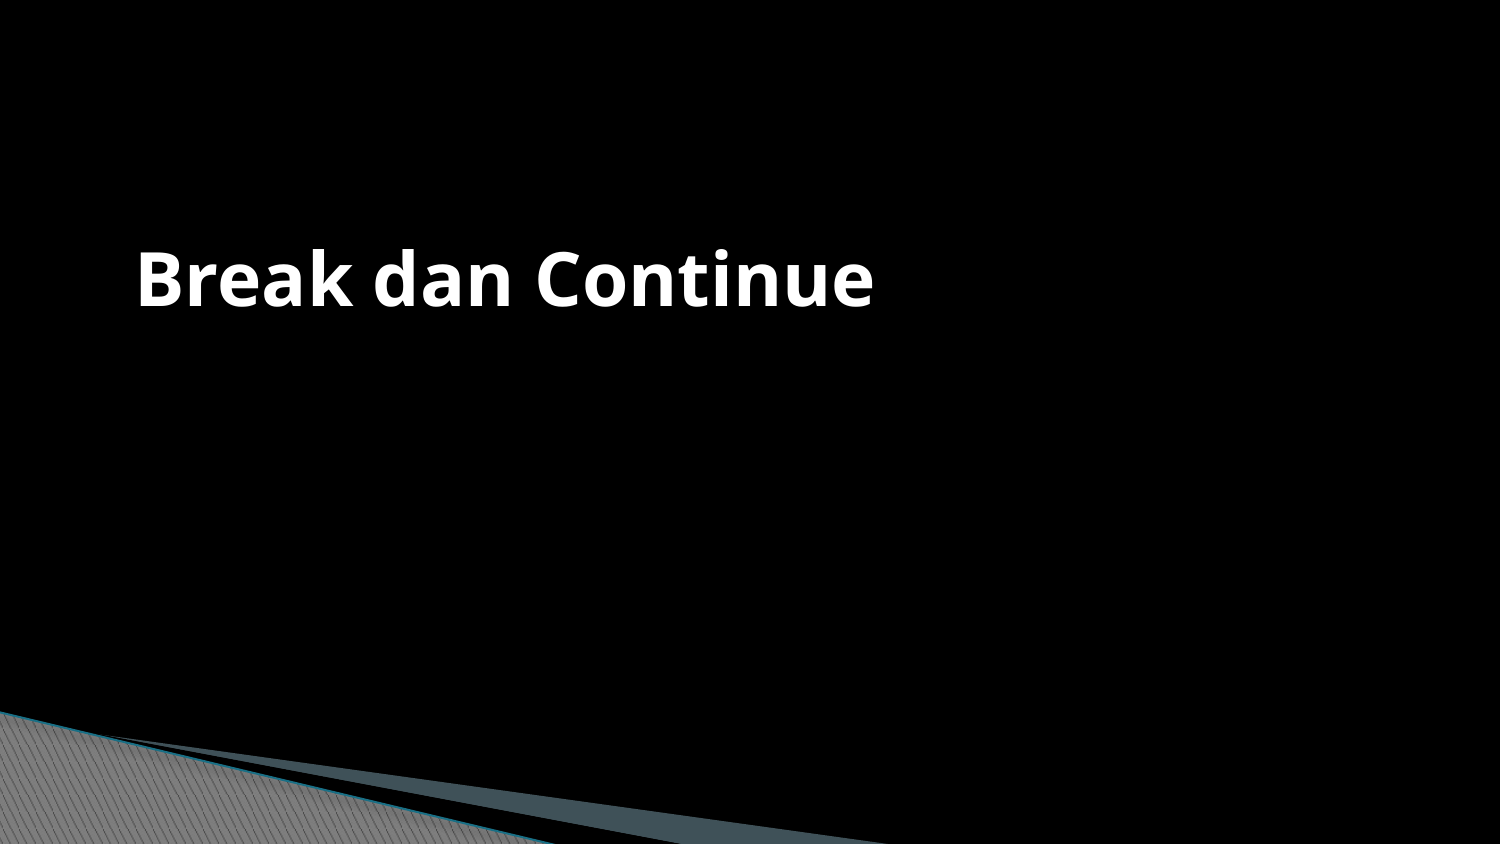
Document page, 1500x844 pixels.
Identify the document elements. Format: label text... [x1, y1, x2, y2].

title Break dan Continue [119, 216, 1381, 466]
picture [0, 714, 542, 844]
